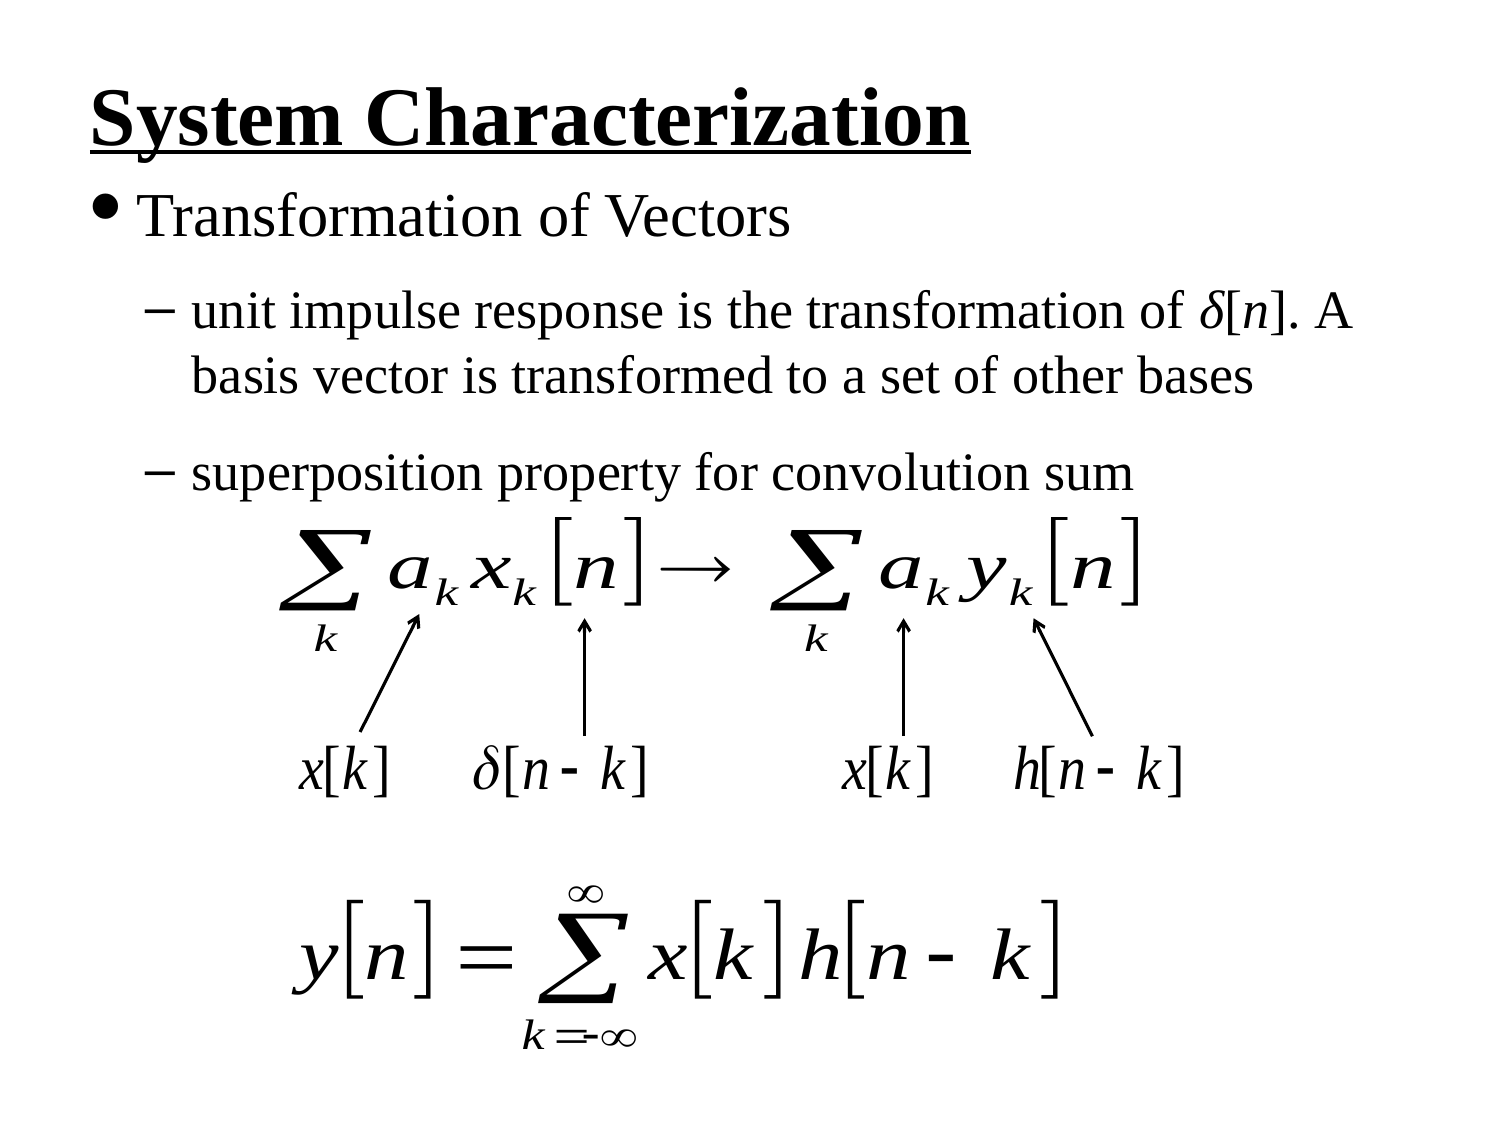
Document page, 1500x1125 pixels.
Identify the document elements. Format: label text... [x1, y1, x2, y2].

text_box System Characterization Transformation of Vectors unit impulse response is the transformation of δ[n]. A basis vector is transformed to a set of other bases superposition property for convolution sum [0, 4, 1500, 509]
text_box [1033, 617, 1093, 737]
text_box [265, 517, 1152, 666]
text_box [288, 731, 396, 816]
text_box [1004, 731, 1192, 816]
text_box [831, 731, 940, 816]
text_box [277, 857, 1071, 1065]
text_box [359, 613, 420, 733]
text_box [464, 731, 656, 816]
